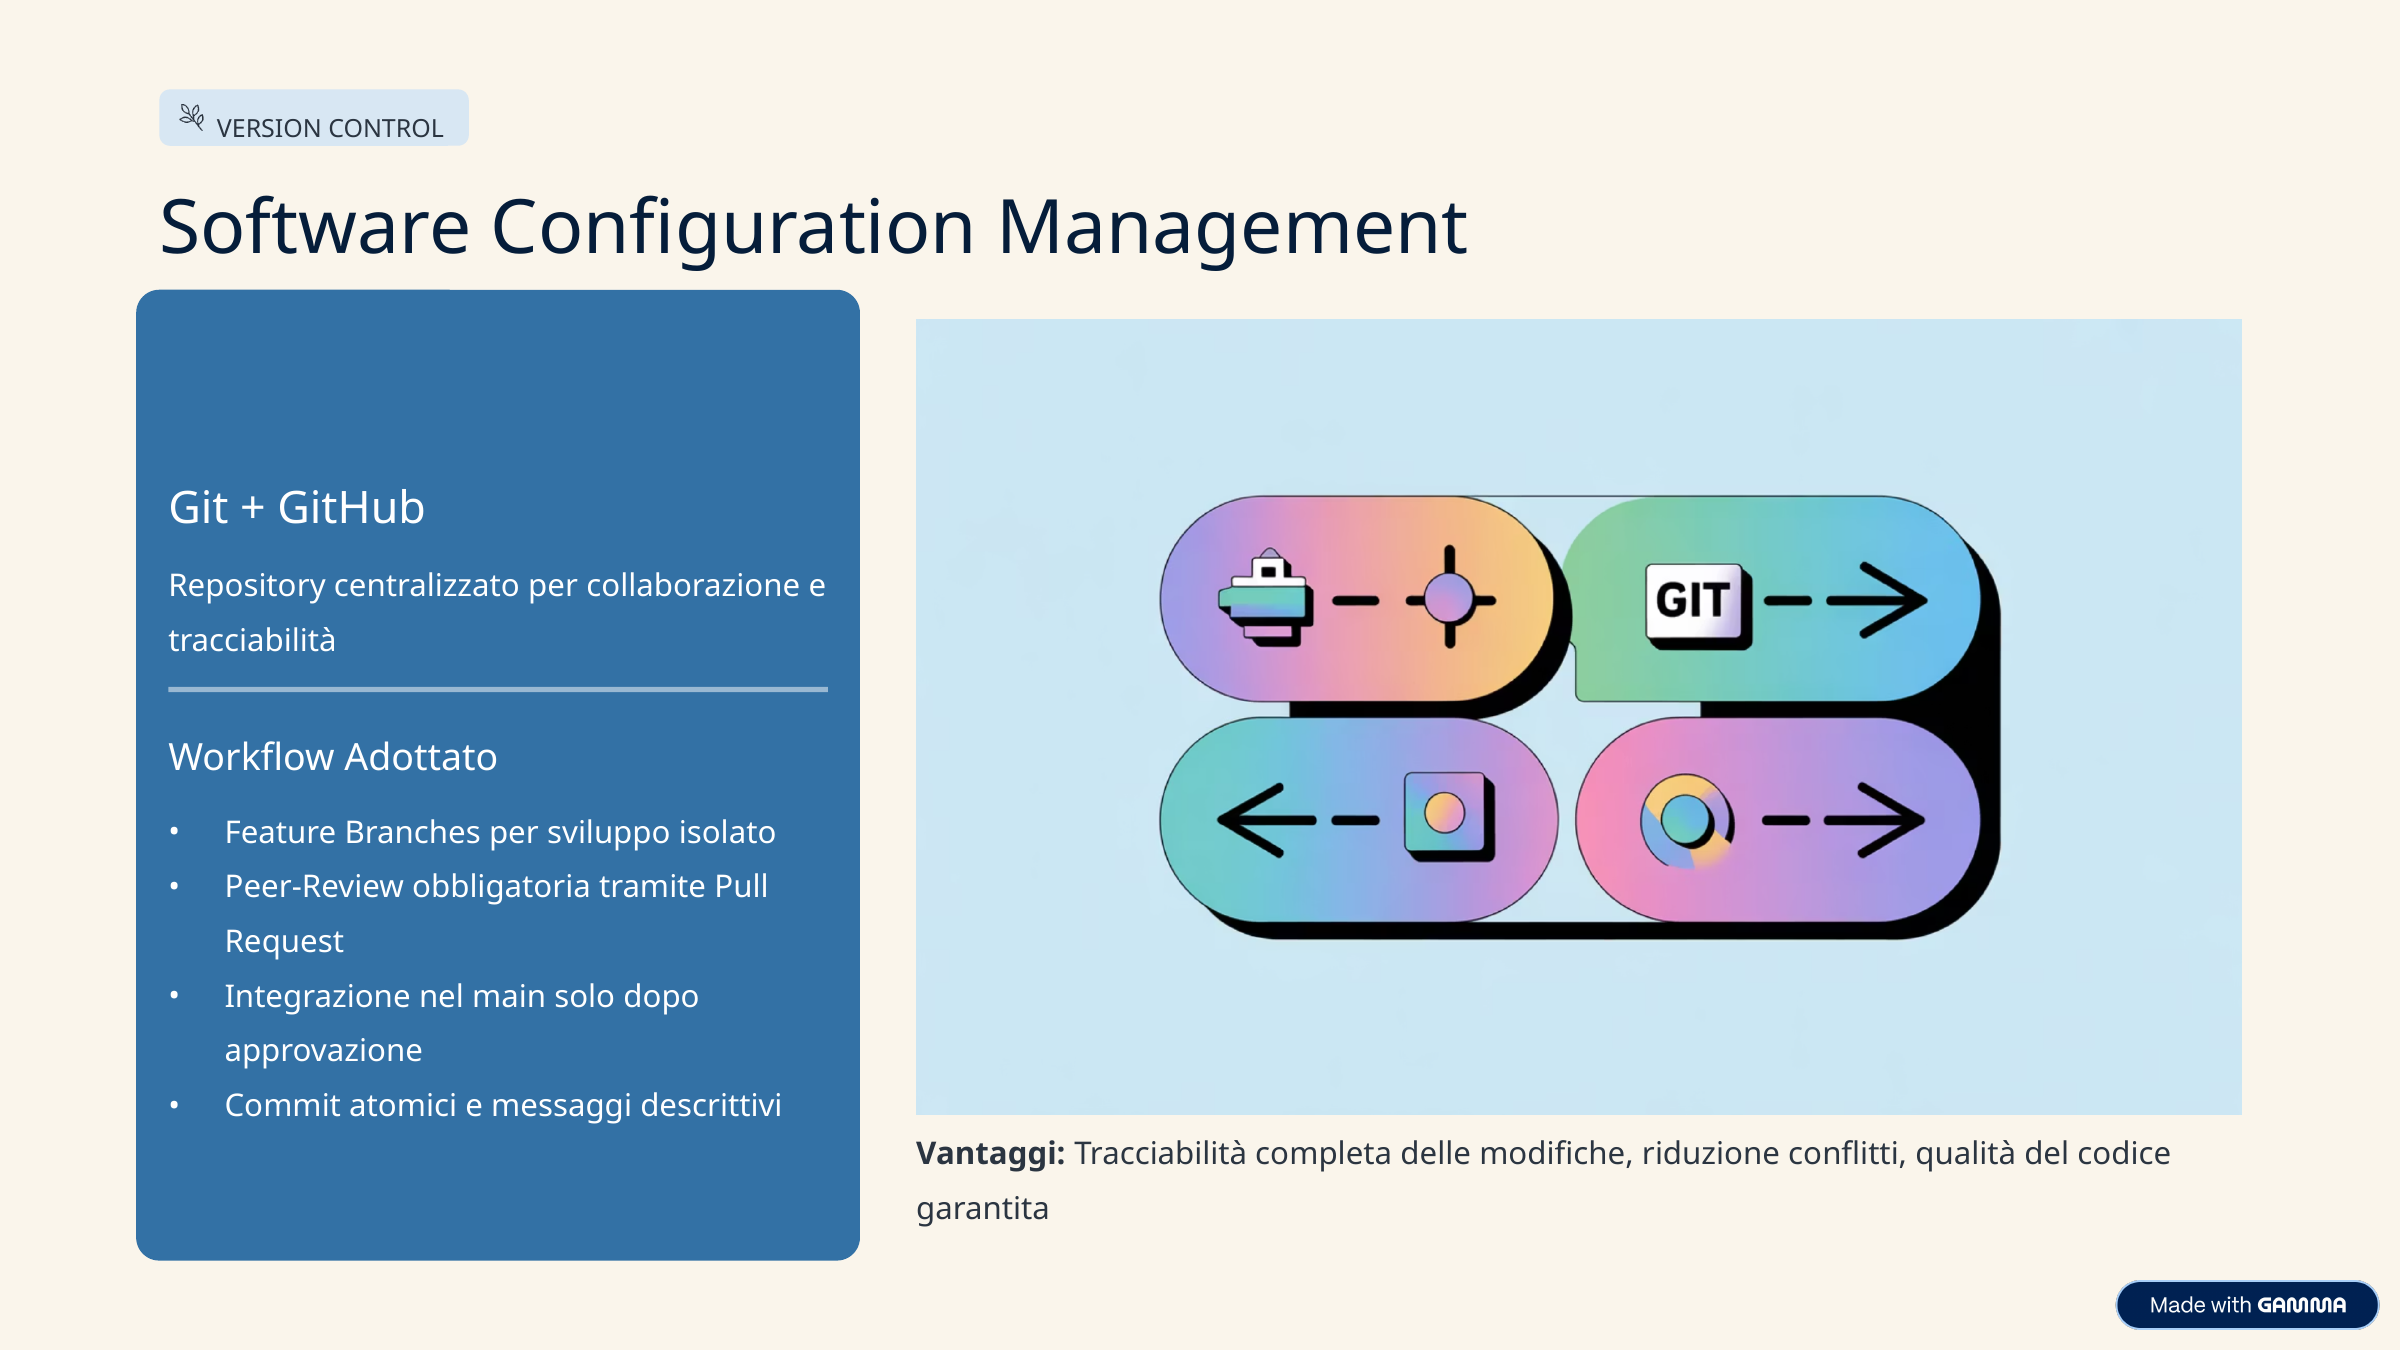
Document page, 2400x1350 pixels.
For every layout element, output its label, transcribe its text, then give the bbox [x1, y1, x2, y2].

picture [2106, 1271, 2389, 1339]
text_box Git + GitHub [168, 465, 621, 523]
text_box Feature Branches per sviluppo isolato Peer-Review obbligatoria tramite Pull Request Integrazione nel main solo dopo approvazione Commit atomici e messaggi descrittivi [168, 794, 828, 1075]
text_box Vantaggi: Tracciabilità completa delle modifiche, riduzione conflitti, qualità del codice garantita [916, 1123, 2242, 1210]
text_box Software Configuration Management [159, 156, 1487, 251]
text_box Workflow Adottato [168, 721, 546, 769]
text_box [168, 686, 828, 693]
text_box Repository centralizzato per collaborazione e tracciabilità [168, 548, 828, 642]
text_box [159, 89, 469, 146]
picture [916, 318, 2243, 1115]
text_box VERSION CONTROL [216, 98, 450, 137]
text_box [136, 289, 860, 1261]
picture [178, 104, 205, 131]
